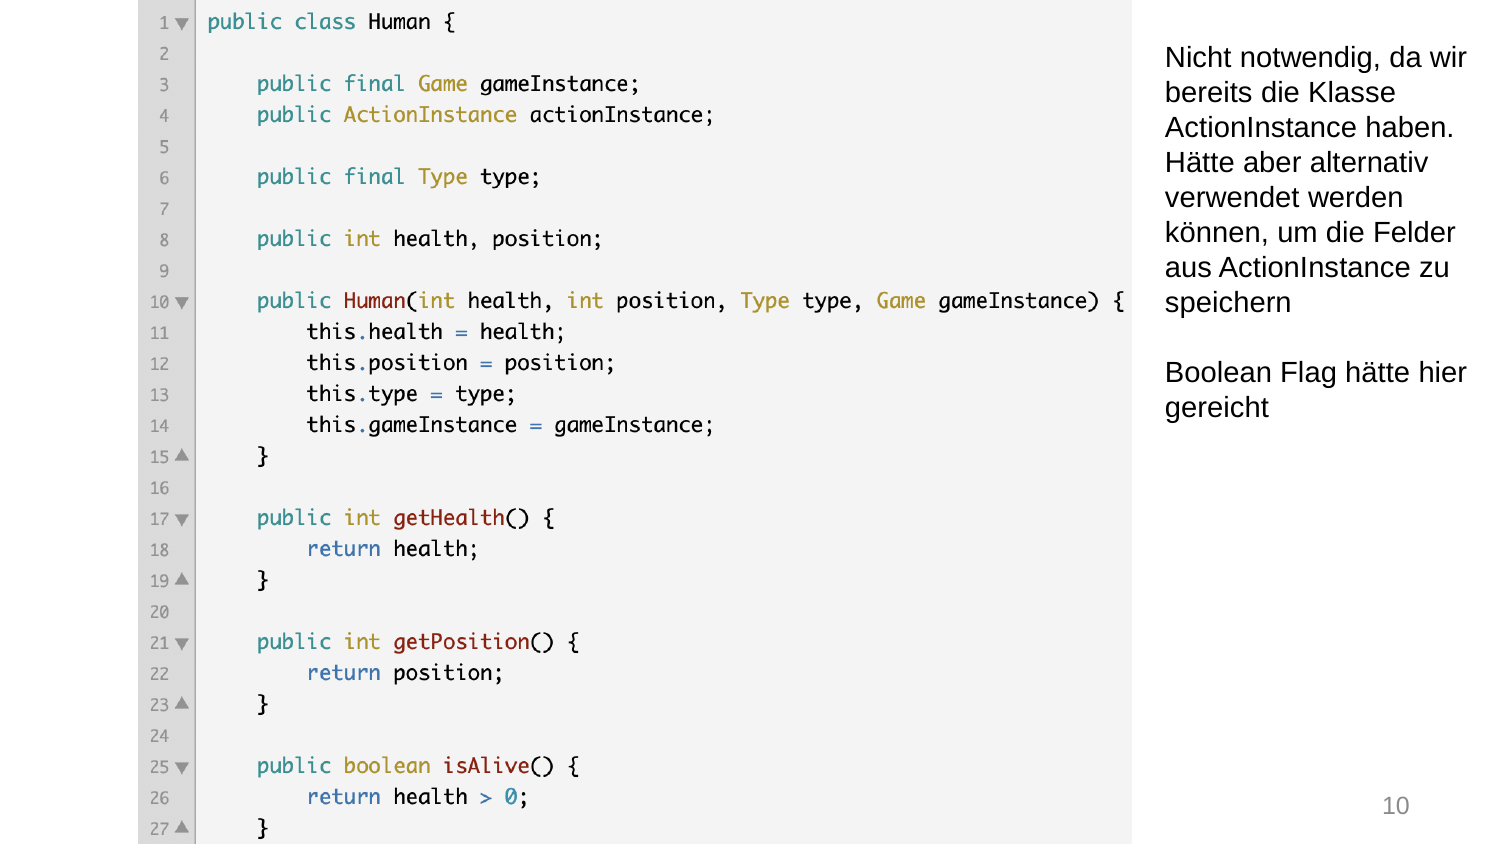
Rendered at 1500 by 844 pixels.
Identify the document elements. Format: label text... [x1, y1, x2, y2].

slide_number 10 [1138, 782, 1425, 827]
text_box Nicht notwendig, da wir bereits die Klasse ActionInstance haben. Hätte aber alternativ verwendet werden können, um die Felder aus ActionInstance zu speichern Boolean Flag hätte hier gereicht [1150, 30, 1487, 431]
picture [137, 0, 1132, 844]
